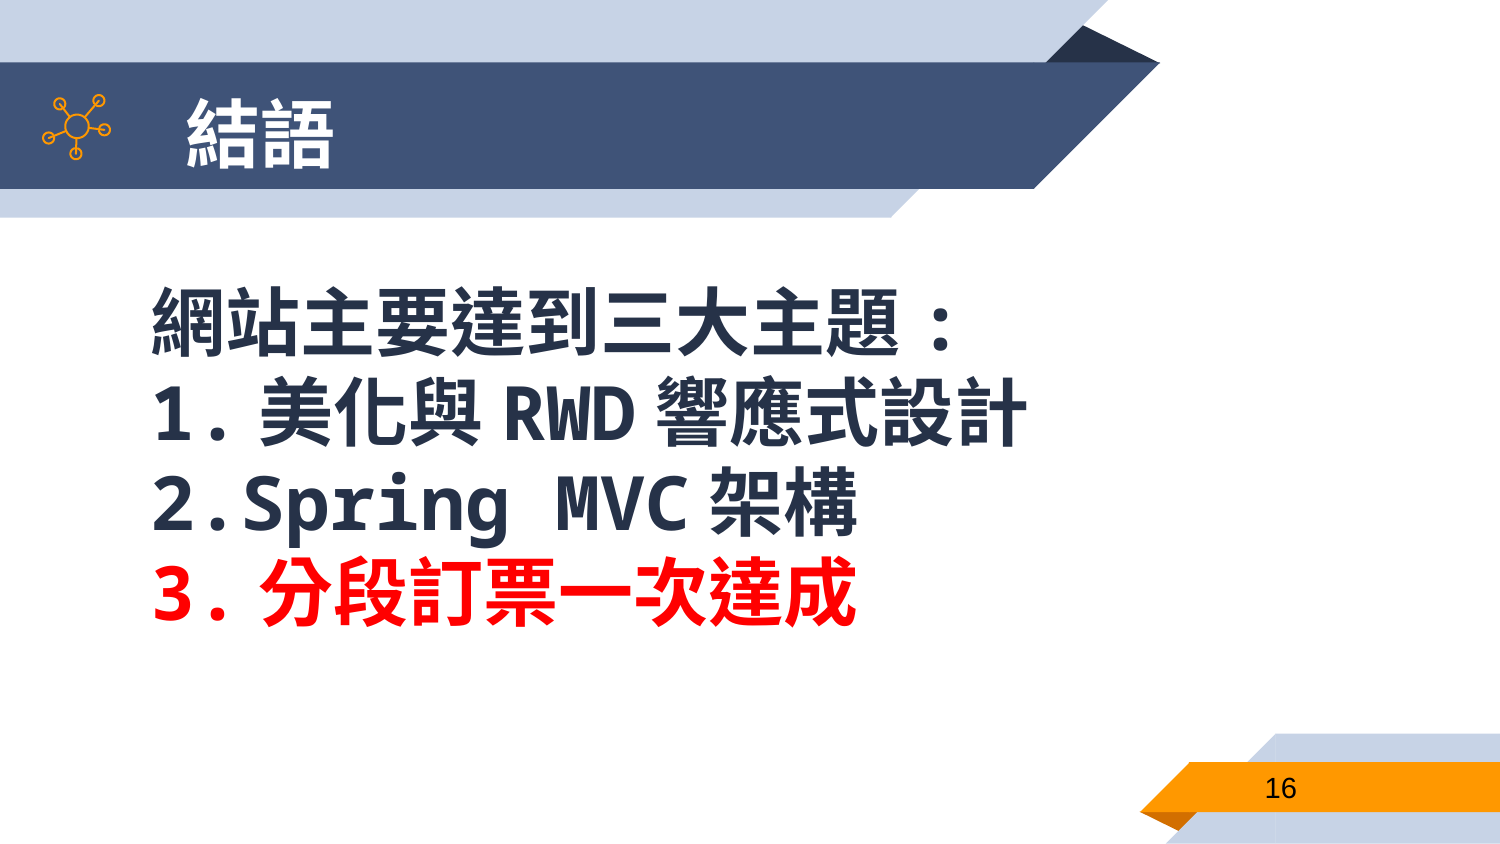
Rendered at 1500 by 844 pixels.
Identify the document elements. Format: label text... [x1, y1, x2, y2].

title 結語 [170, 66, 1235, 198]
slide_number 16 [1249, 760, 1494, 813]
text_box 網站主要達到三大主題: 1.美化與RWD響應式設計 2.Spring MVC架構 3.分段訂票一次達成 [135, 268, 1194, 678]
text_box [42, 94, 111, 160]
